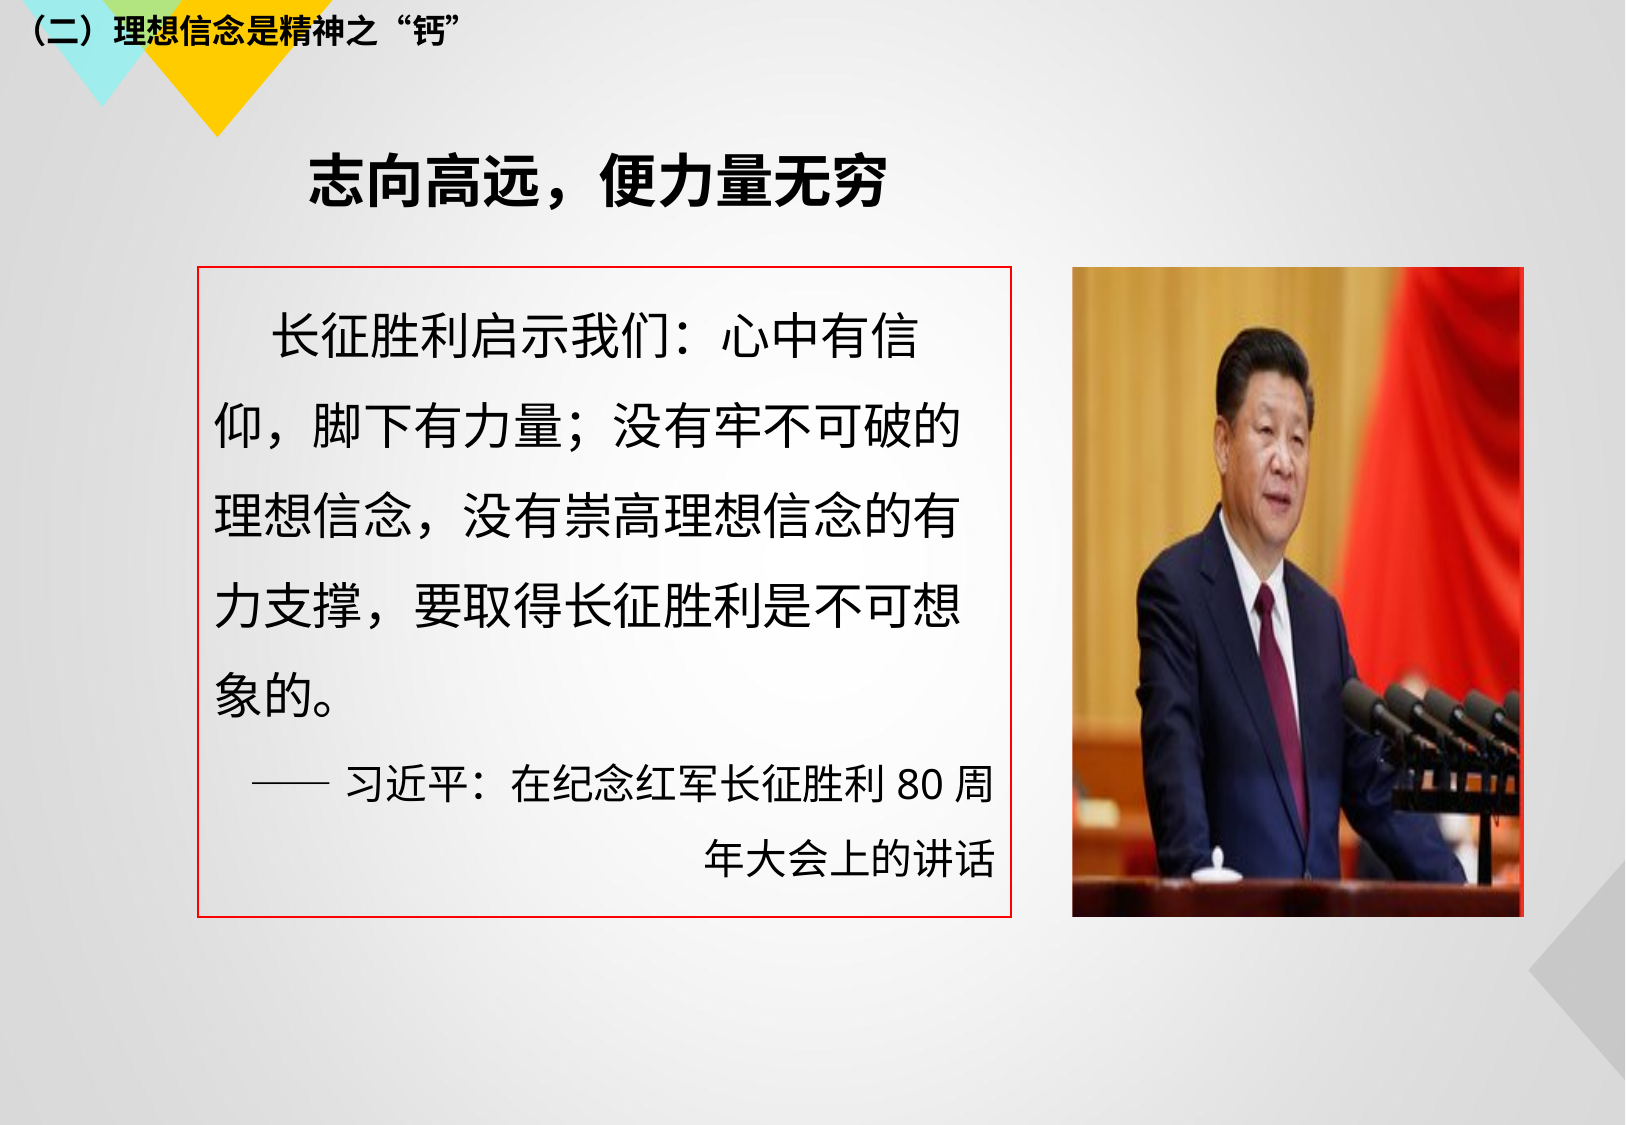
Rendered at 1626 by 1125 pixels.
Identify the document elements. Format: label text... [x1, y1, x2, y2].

title 志向高远，便力量无穷 [292, 125, 1461, 233]
text_box （二）理想信念是精神之“钙” [1, 0, 687, 59]
picture [0, 0, 1626, 1125]
list 长征胜利启示我们：心中有信仰，脚下有力量；没有牢不可破的理想信念，没有崇高理想信念的有力支撑，要取得长征胜利是不可想象的。 ——习近平：在纪念红军长征胜利80周年大会上的讲话 [197, 266, 1012, 918]
